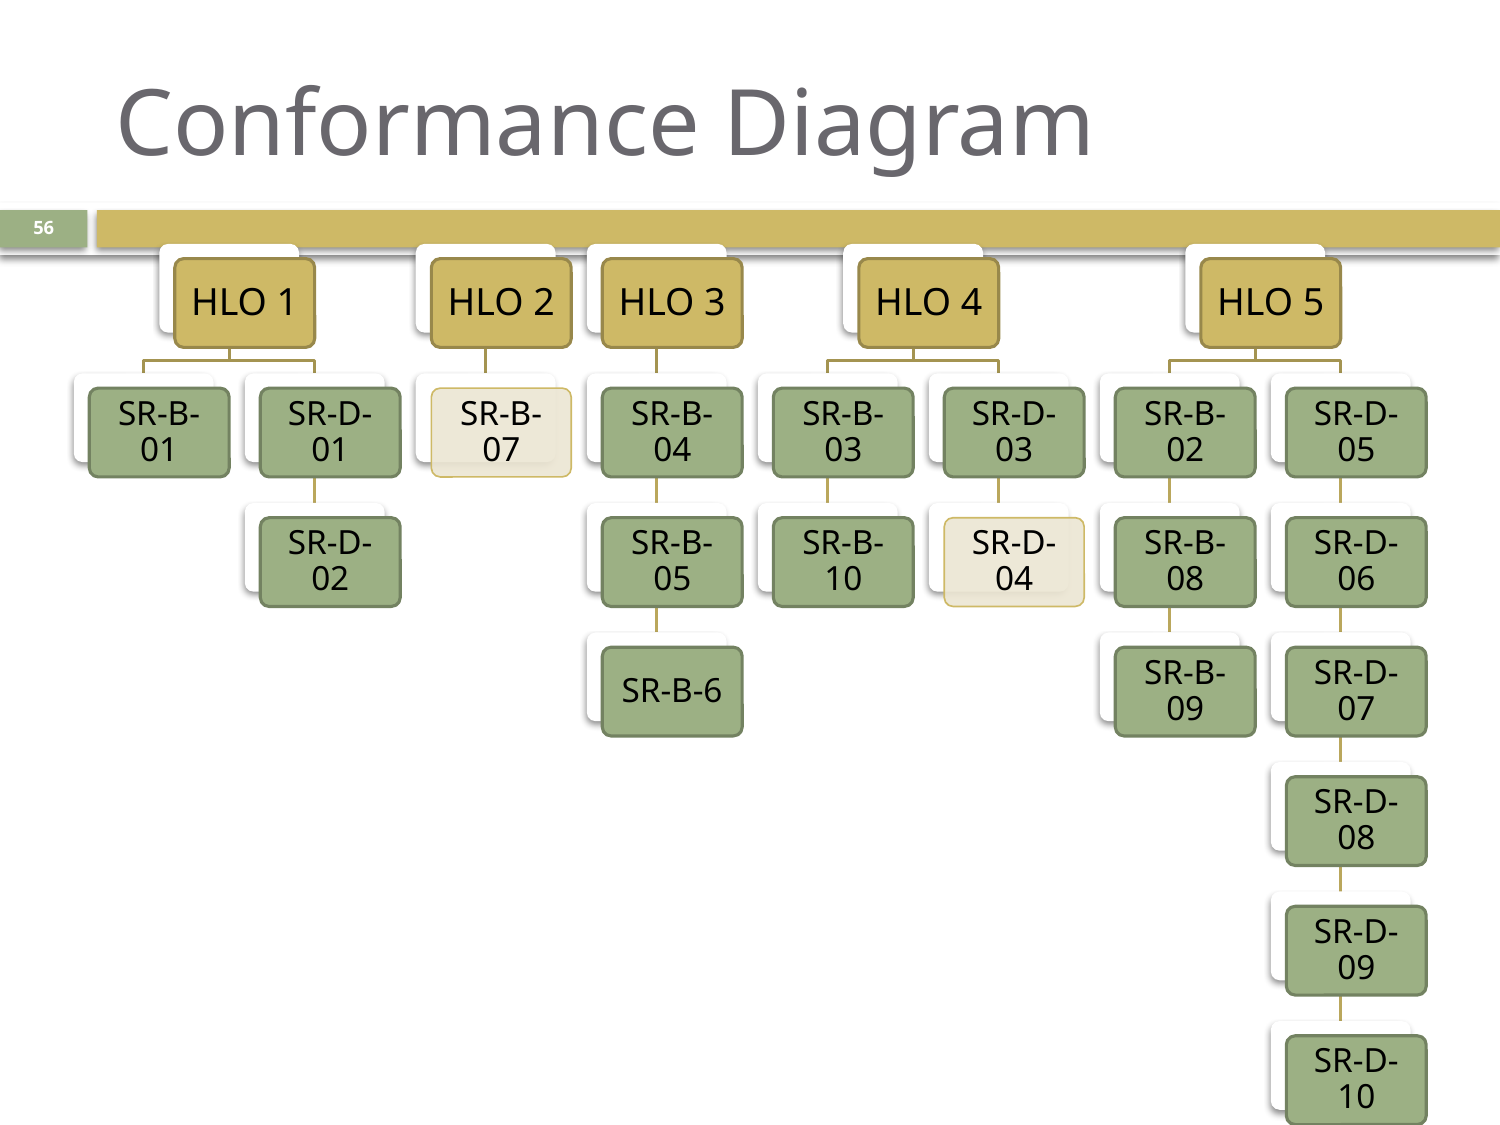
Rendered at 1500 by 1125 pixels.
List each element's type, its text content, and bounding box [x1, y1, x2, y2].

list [0, 243, 1500, 1125]
title Conformance Diagram [100, 37, 1438, 200]
slide_number 56 [0, 208, 88, 243]
